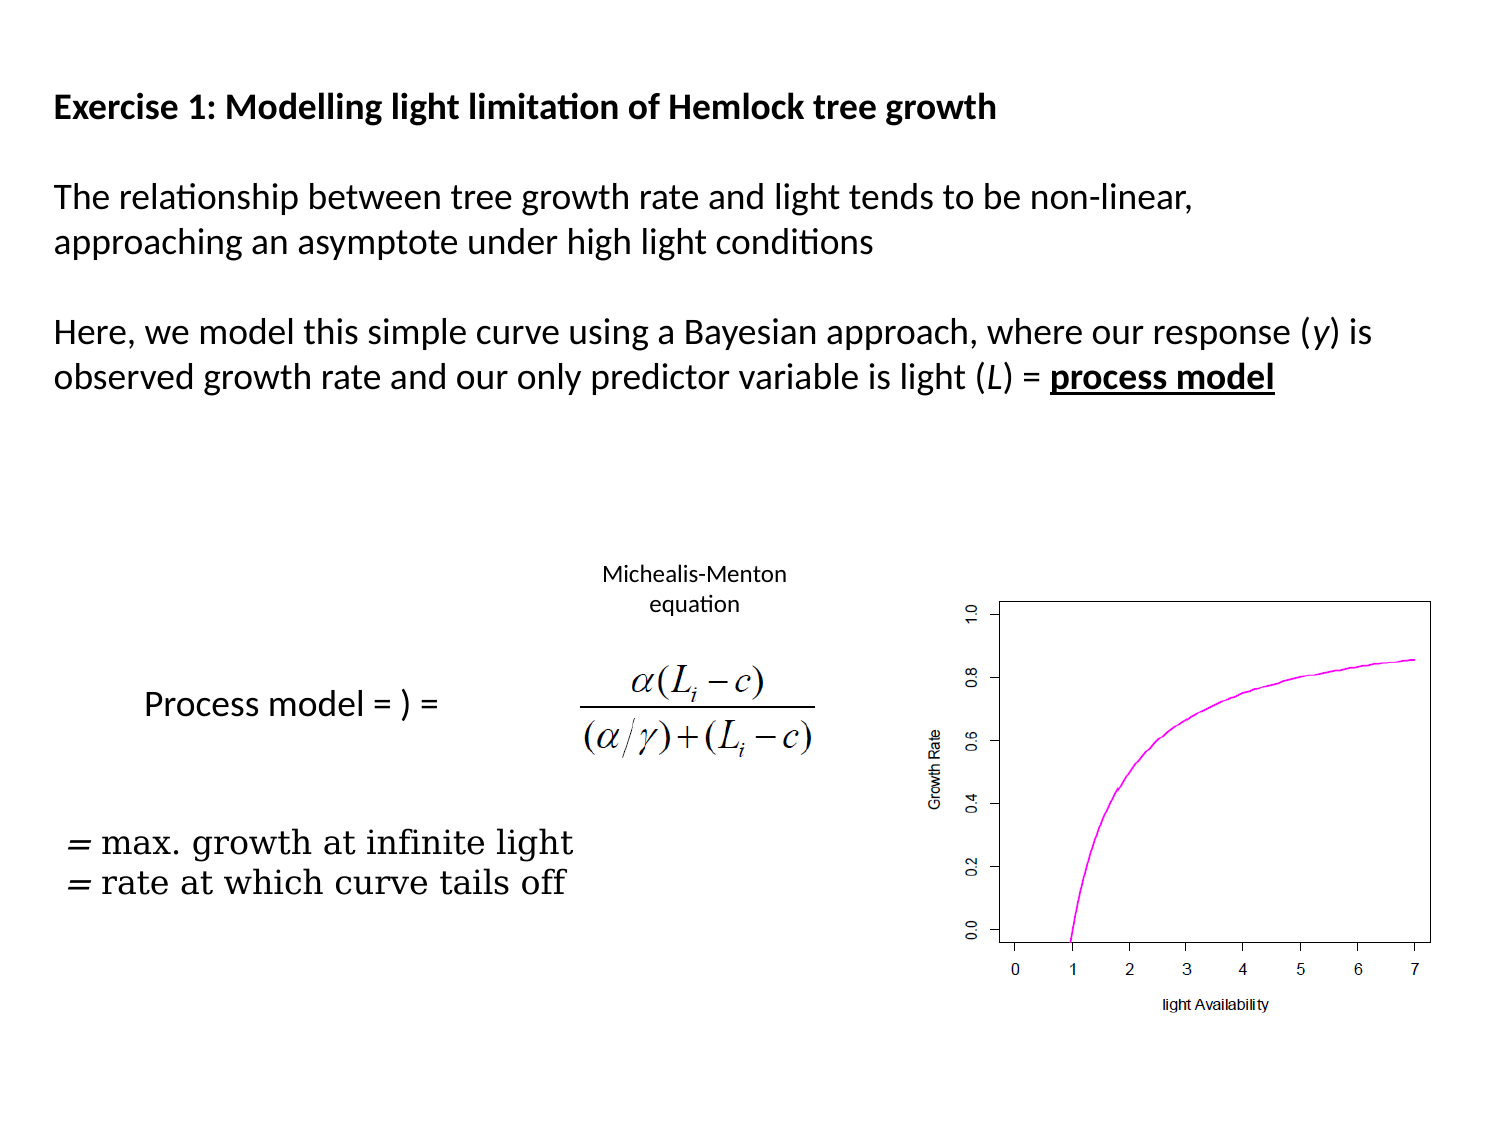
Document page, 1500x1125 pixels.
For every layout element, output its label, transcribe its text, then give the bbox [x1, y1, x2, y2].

picture [572, 625, 884, 802]
text_box Exercise 1: Modelling light limitation of Hemlock tree growth The relationship between tree growth rate and light tends to be non-linear, approaching an asymptote under high light conditions Here, we model this simple curve using a Bayesian approach, where our response (y) is observed growth rate and our only predictor variable is light (L) = process model [38, 74, 1400, 405]
picture [913, 575, 1464, 1027]
text_box Michealis-Menton equation [557, 550, 833, 625]
